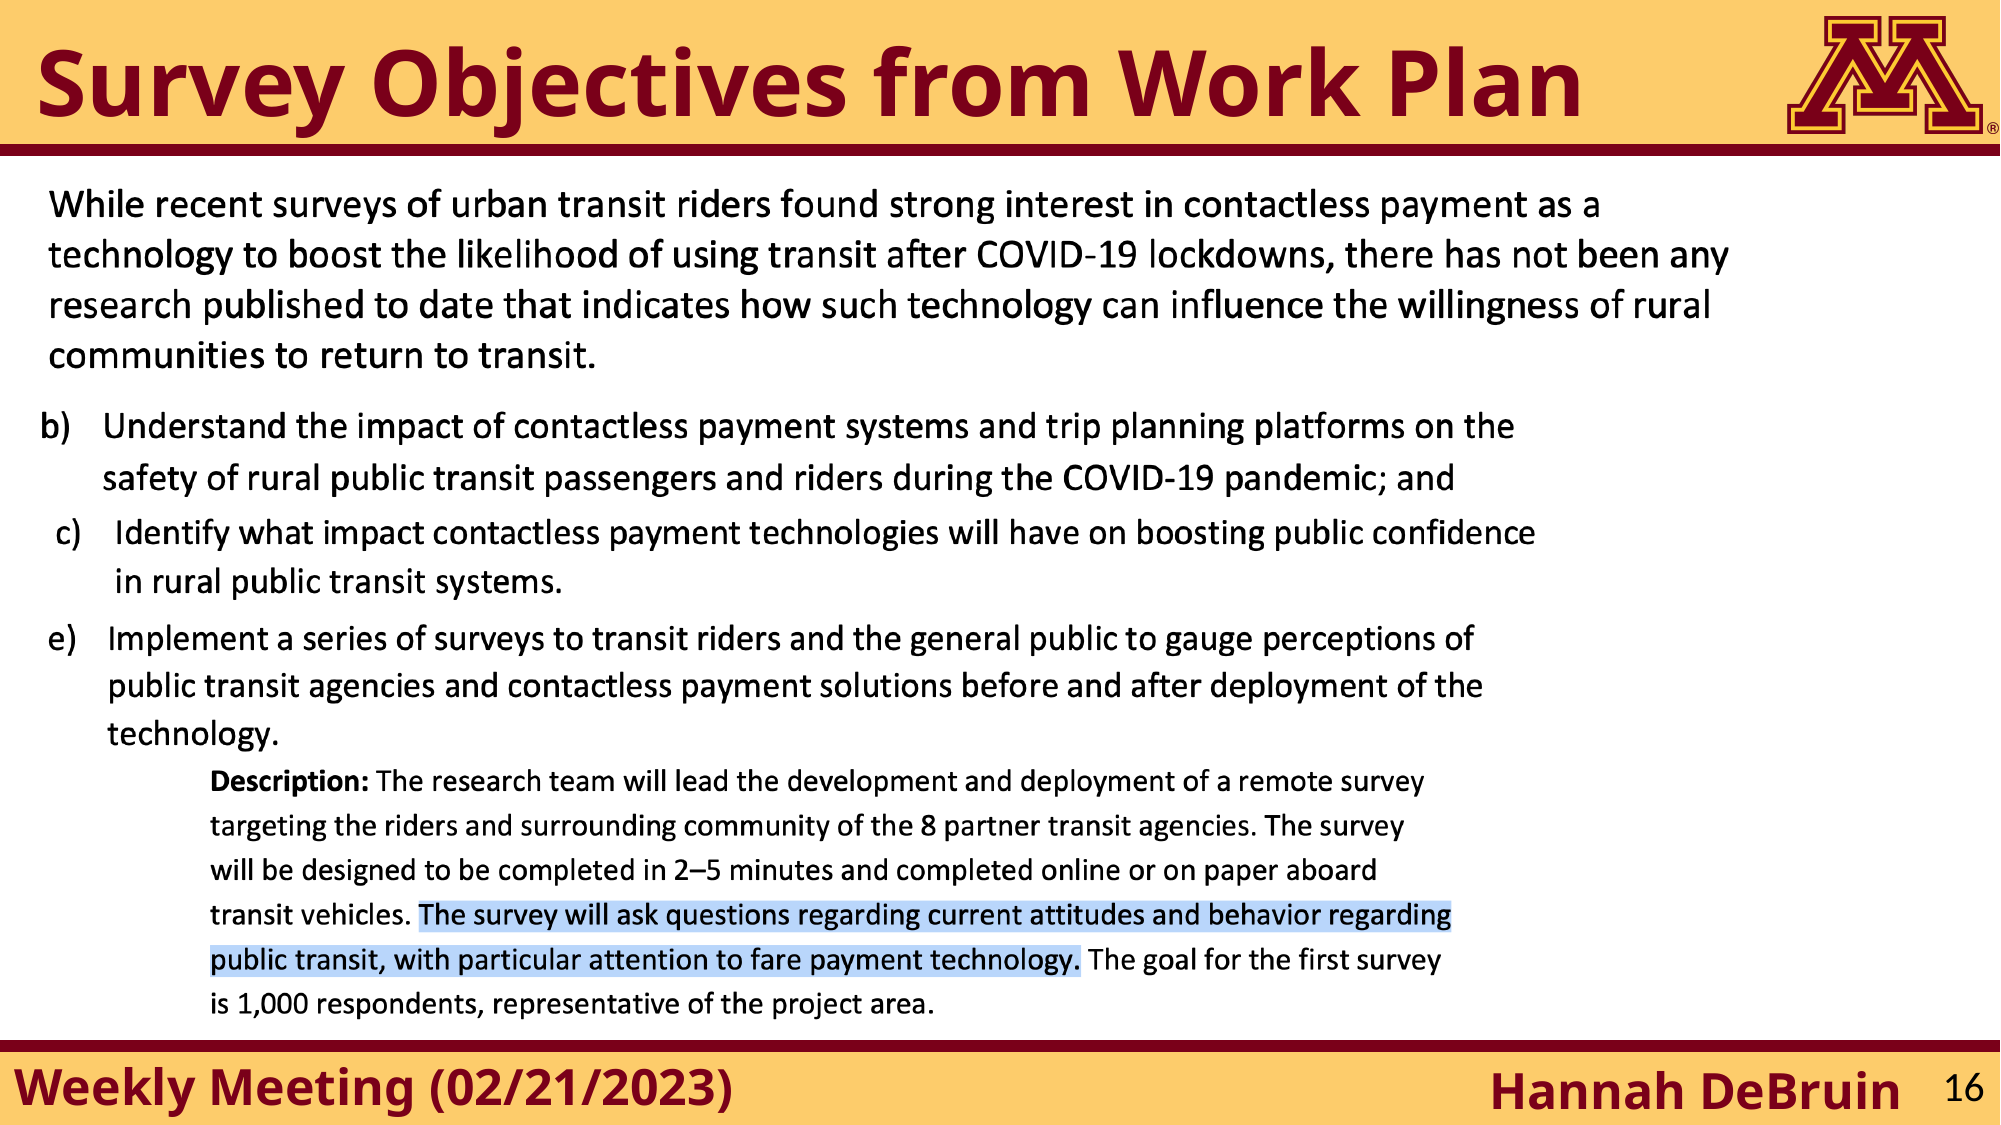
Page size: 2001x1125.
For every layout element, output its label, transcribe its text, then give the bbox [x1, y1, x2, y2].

slide_number 16 [1550, 1052, 2000, 1125]
text_box [0, 1052, 1550, 1125]
text_box Survey Objectives from Work Plan [21, 29, 1749, 144]
text_box [0, 0, 2000, 144]
picture [1786, 14, 2000, 136]
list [23, 170, 1749, 386]
text_box Hannah DeBruin [1249, 1053, 1550, 1125]
picture [21, 393, 1550, 1028]
text_box Weekly Meeting (02/21/2023) [0, 1053, 1000, 1125]
